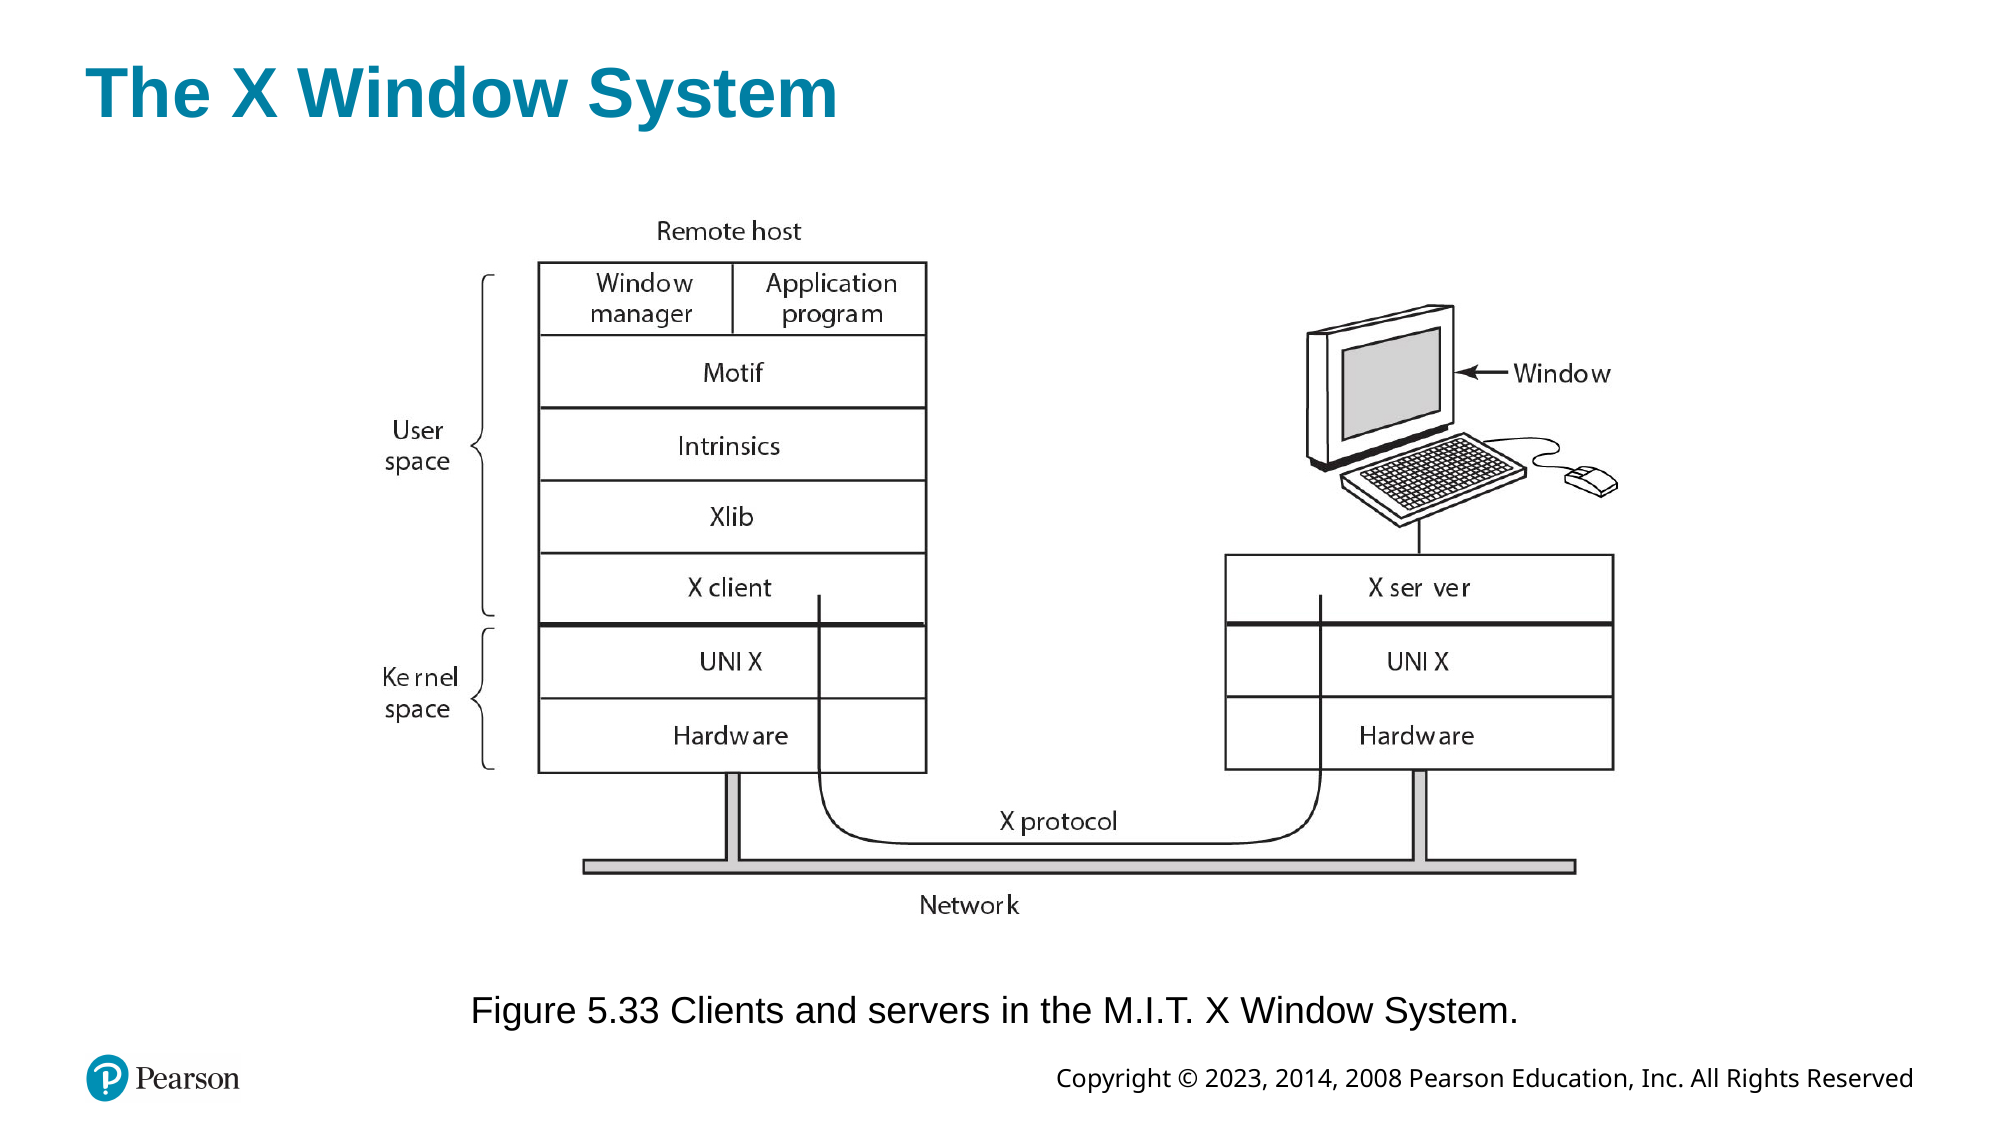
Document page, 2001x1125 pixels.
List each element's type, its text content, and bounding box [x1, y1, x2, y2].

title The X Window System [85, 0, 1916, 186]
picture [85, 1053, 241, 1103]
picture [375, 215, 1625, 918]
list Figure 5.33 Clients and servers in the M.I.T. X Window System. [470, 926, 1531, 1125]
